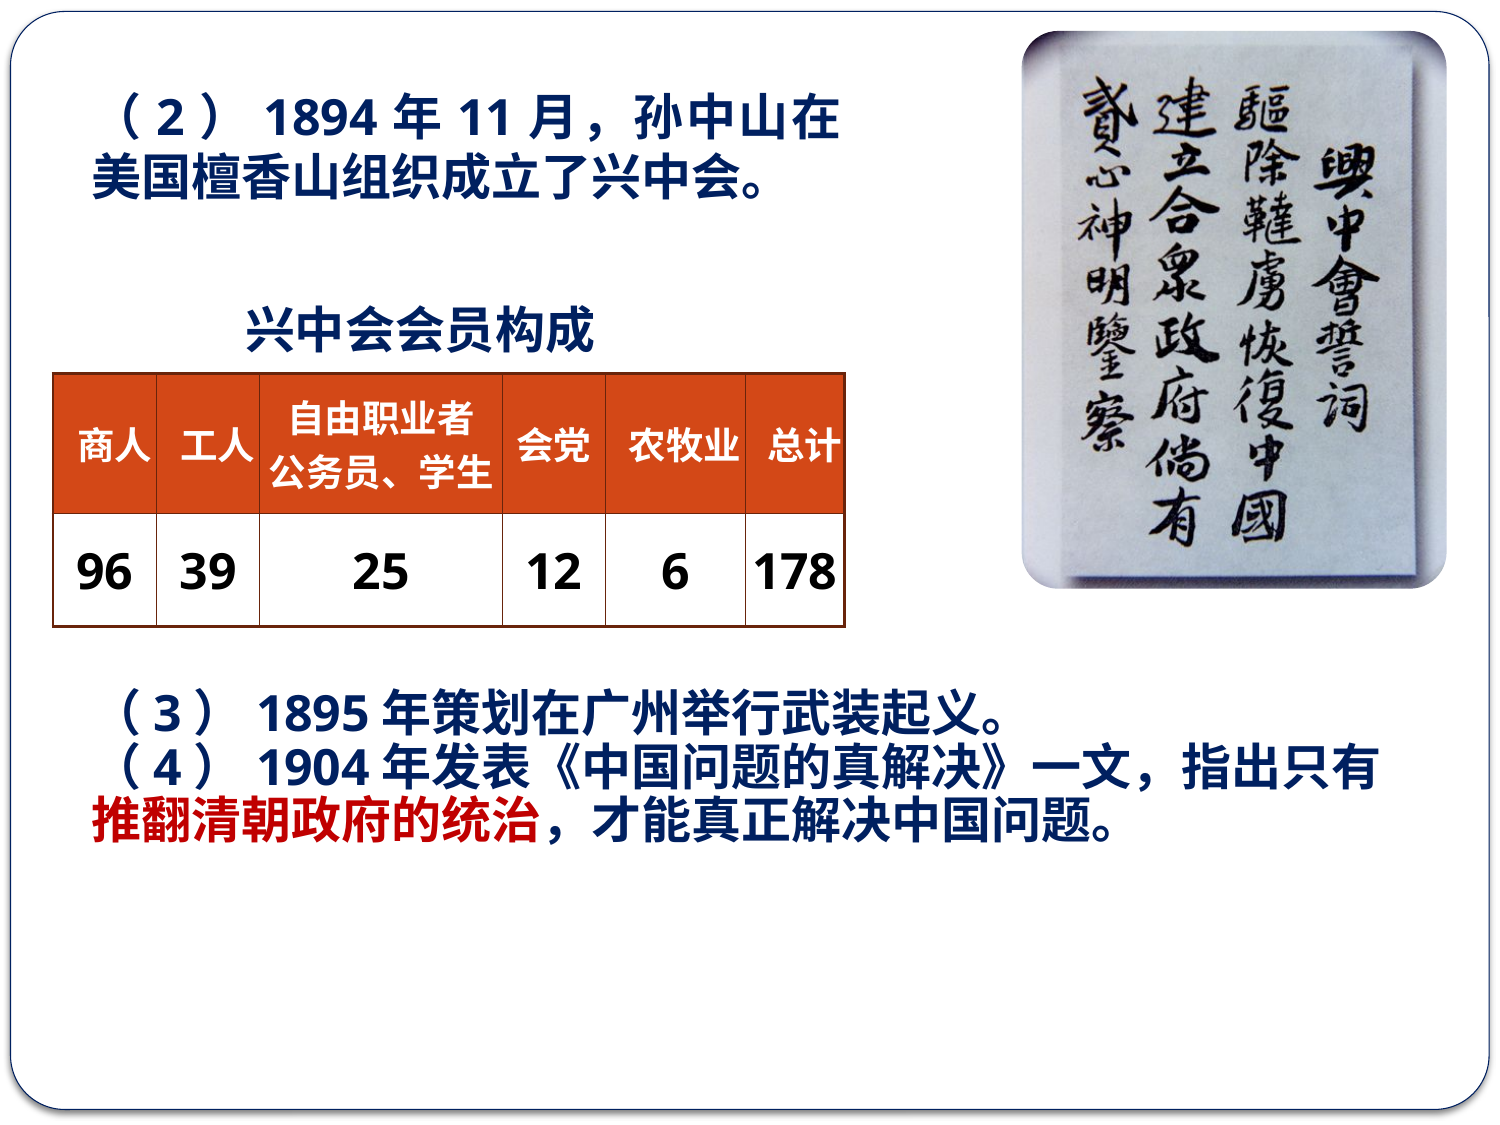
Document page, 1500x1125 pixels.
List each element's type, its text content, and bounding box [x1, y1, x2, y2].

table_cell 12 [503, 514, 605, 625]
table_header 会党 [503, 375, 605, 513]
text_box （2）1894年11月，孙中山在美国檀香山组织成立了兴中会。 [76, 78, 857, 213]
table_cell 25 [260, 514, 502, 625]
text_box 兴中会会员构成 [230, 290, 643, 366]
table_cell 178 [746, 514, 843, 625]
table_header 工人 [157, 375, 259, 513]
table_header 农牧业 [606, 375, 745, 513]
table_header 自由职业者 公务员、学生 [260, 375, 502, 513]
table_cell 6 [606, 514, 745, 625]
picture [1021, 30, 1447, 589]
text_box （3）1895年策划在广州举行武装起义。 （4）1904年发表《中国问题的真解决》一文，指出只有推翻清朝政府的统治，才能真正解决中国问题。 [76, 680, 1424, 858]
table_cell 96 [54, 514, 156, 625]
table_header 商人 [54, 375, 156, 513]
table_header 总计 [746, 375, 843, 513]
table_cell 39 [157, 514, 259, 625]
